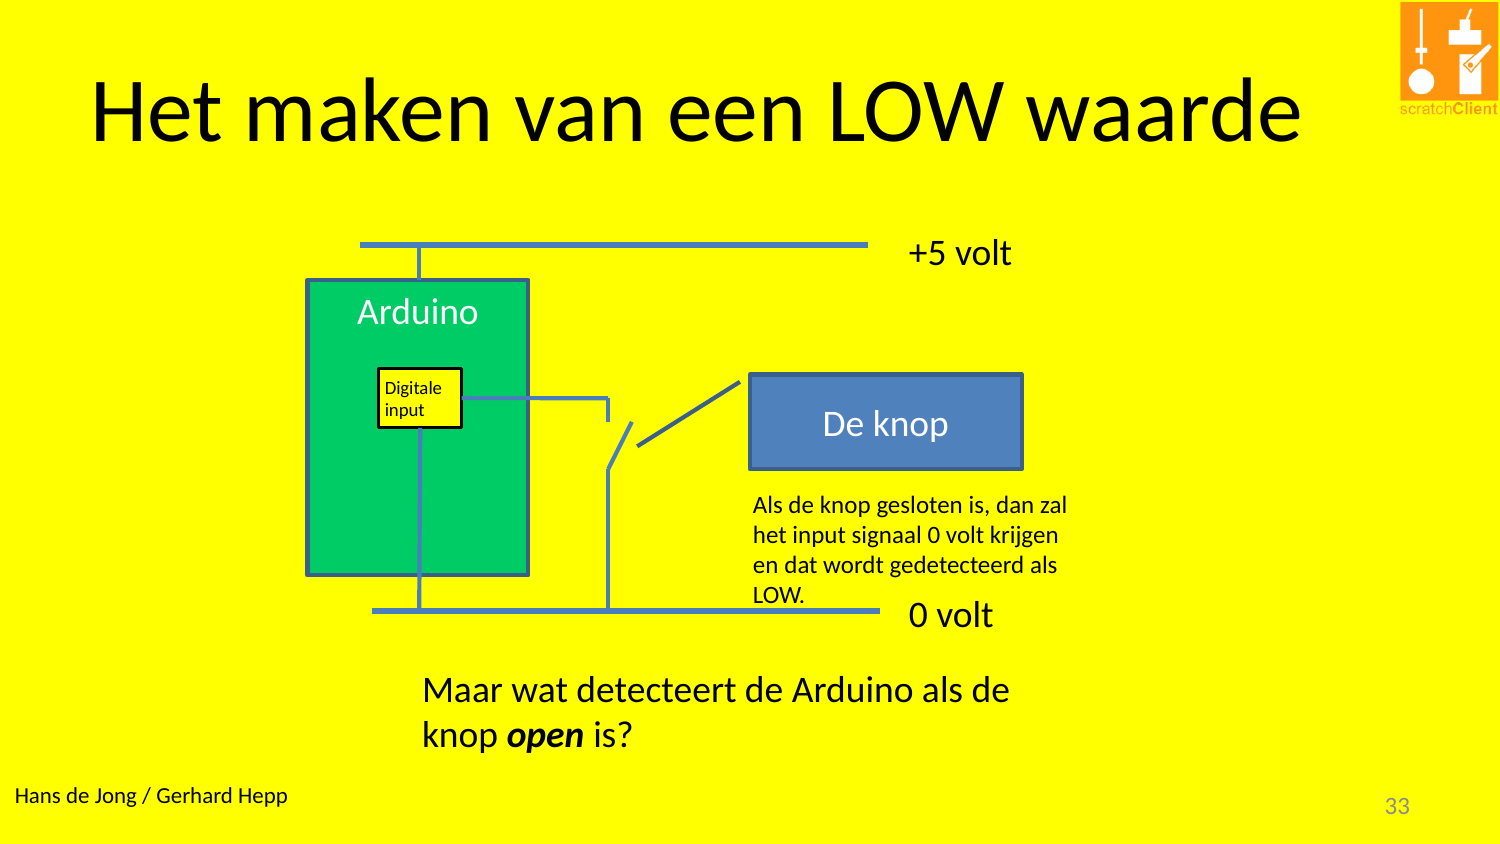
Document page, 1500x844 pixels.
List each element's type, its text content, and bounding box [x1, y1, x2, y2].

text_box Als de knop gesloten is, dan zal het input signaal 0 volt krijgen en dat wordt gedetecteerd als LOW. [738, 480, 1105, 616]
text_box Arduino [305, 278, 530, 577]
text_box Maar wat detecteert de Arduino als de knop open is? [407, 658, 1046, 763]
text_box Digitale input [378, 368, 462, 428]
text_box +5 volt [894, 220, 1028, 281]
text_box De knop [638, 380, 742, 449]
text_box 0 volt [894, 616, 1009, 642]
text_box 33 [1340, 782, 1425, 827]
text_box De knop [748, 372, 1024, 471]
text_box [607, 421, 633, 470]
title Het maken van een LOW waarde [75, 0, 1425, 210]
picture [1425, 2, 1499, 118]
